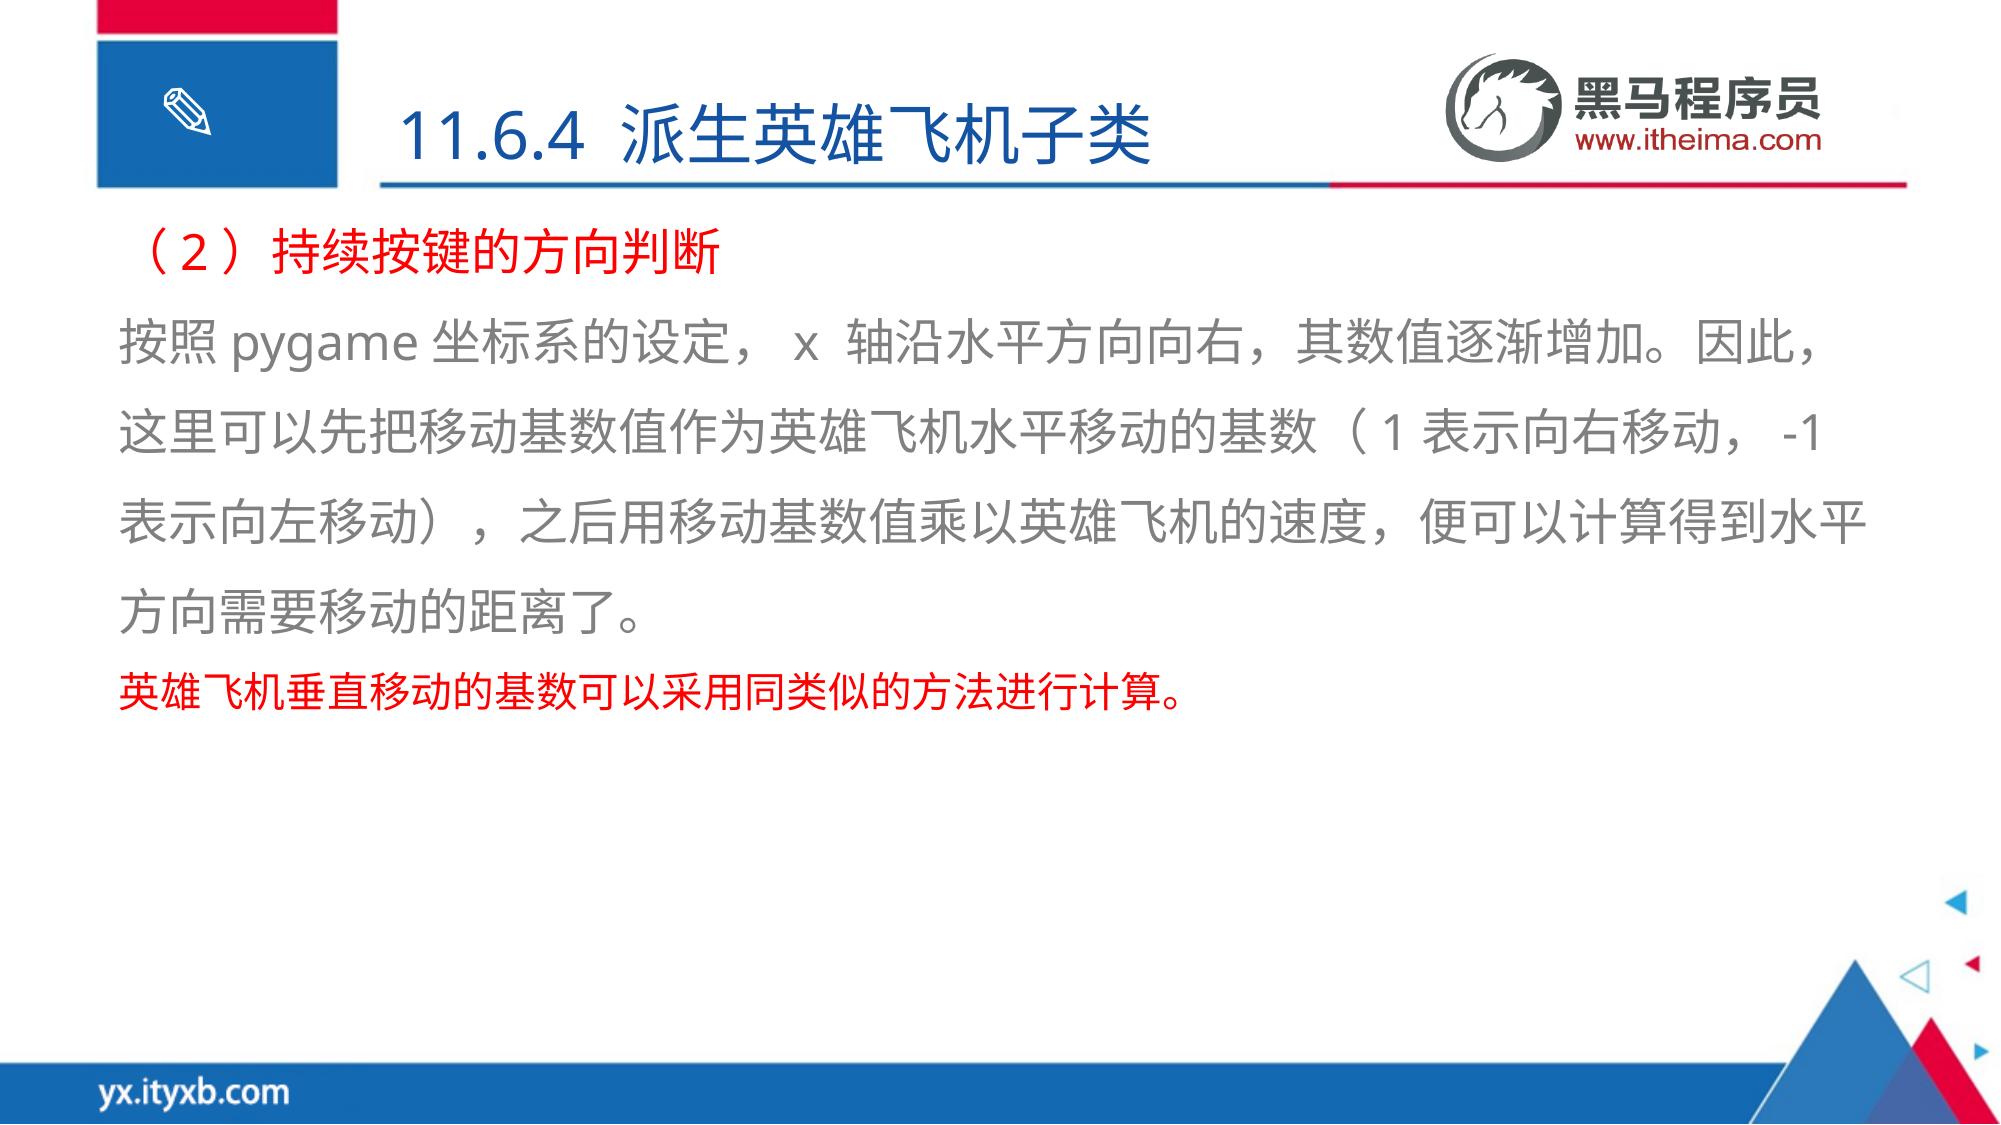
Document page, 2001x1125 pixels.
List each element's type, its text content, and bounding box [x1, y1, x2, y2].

picture [0, 0, 2000, 1124]
text_box 11.6.4 派生英雄飞机子类 [382, 94, 1754, 182]
text_box （2）持续按键的方向判断 按照pygame坐标系的设定，x 轴沿水平方向向右，其数值逐渐增加。因此，这里可以先把移动基数值作为英雄飞机水平移动的基数（1表示向右移动，-1表示向左移动），之后用移动基数值乘以英雄飞机的速度，便可以计算得到水平方向需要移动的距离了。 英雄飞机垂直移动的基数可以采用同类似的方法进行计算。 [103, 182, 1894, 723]
